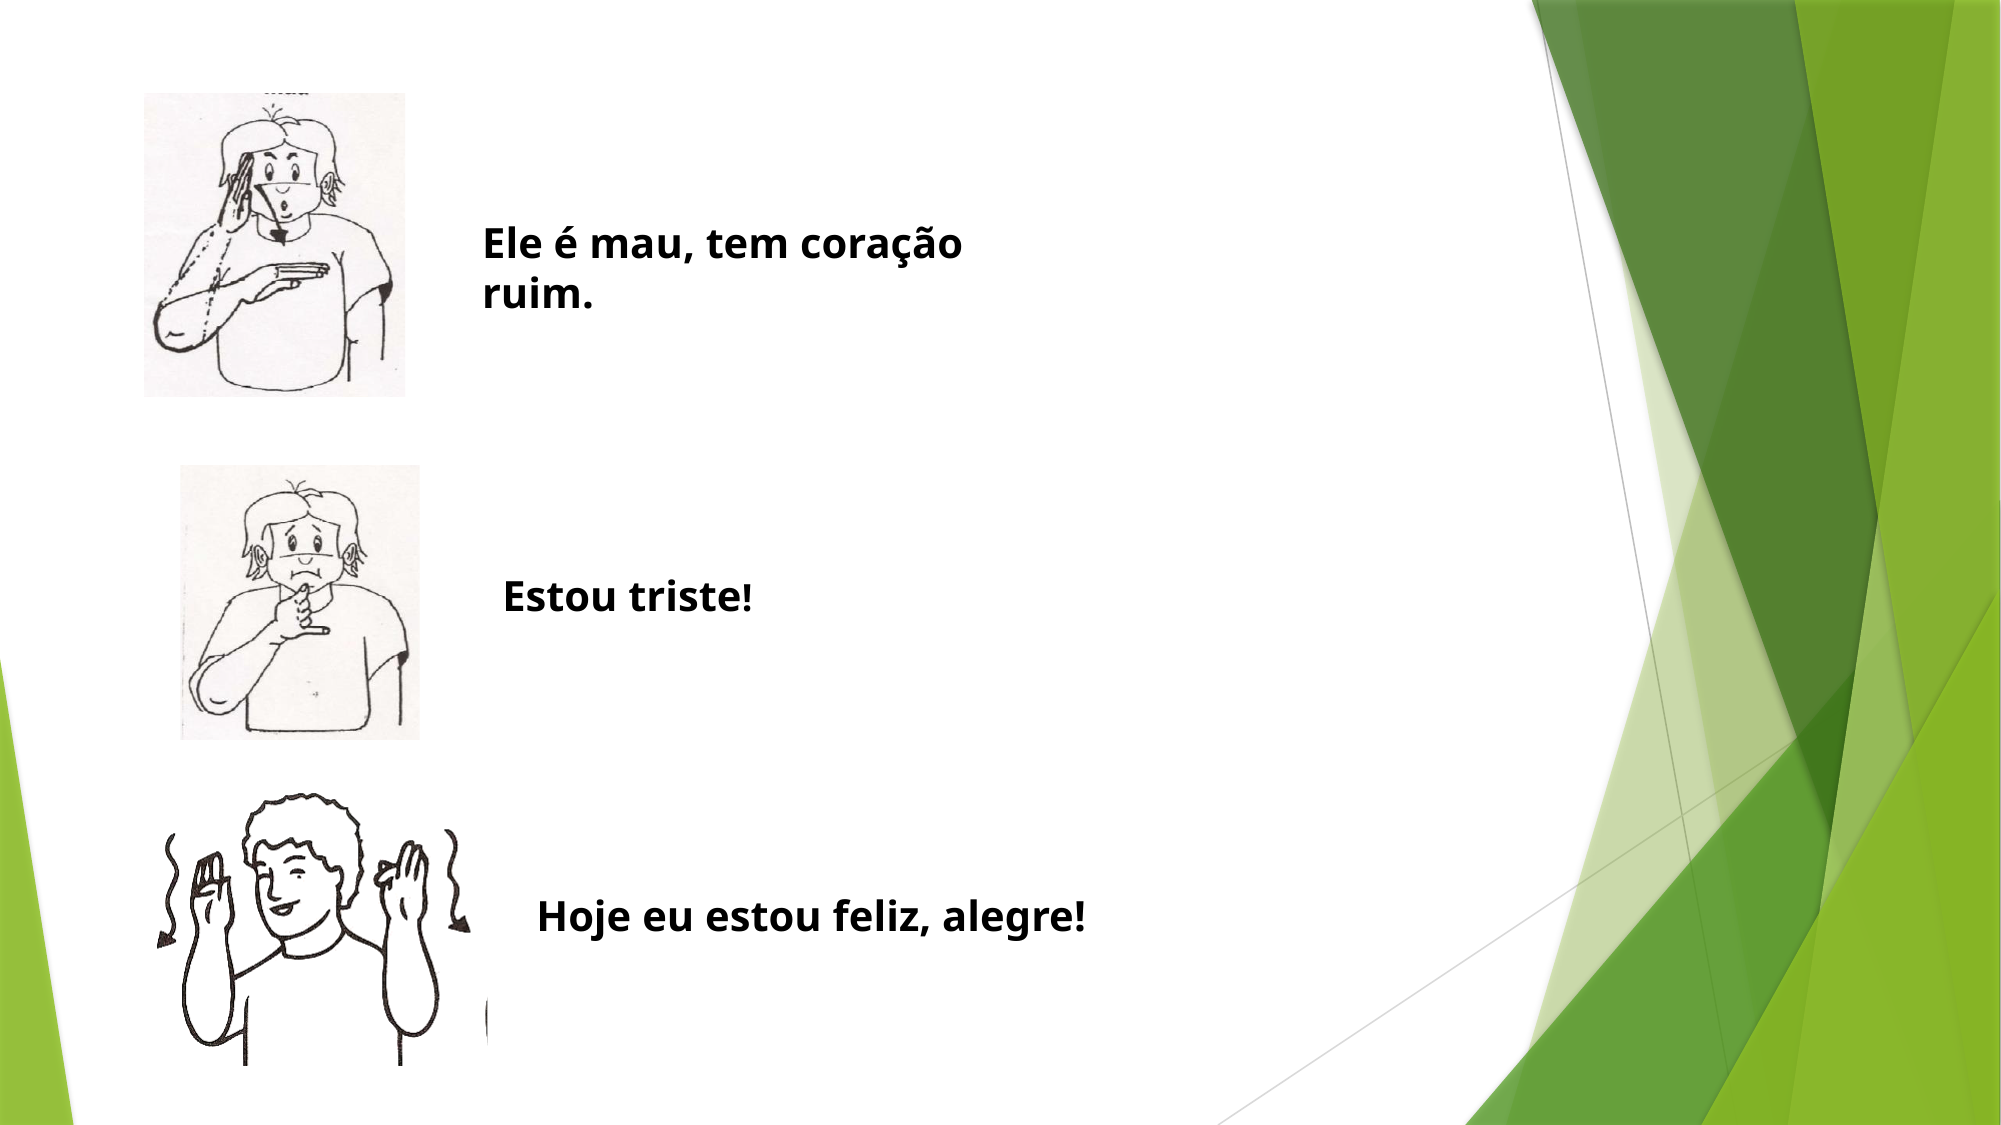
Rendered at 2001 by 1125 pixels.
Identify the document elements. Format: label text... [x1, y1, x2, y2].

text_box Hoje eu estou feliz, alegre! [521, 882, 1115, 948]
picture [143, 93, 406, 397]
text_box Estou triste! [487, 562, 818, 628]
picture [179, 464, 421, 741]
text_box Ele é mau, tem coração ruim. [467, 209, 1078, 325]
picture [143, 756, 488, 1066]
